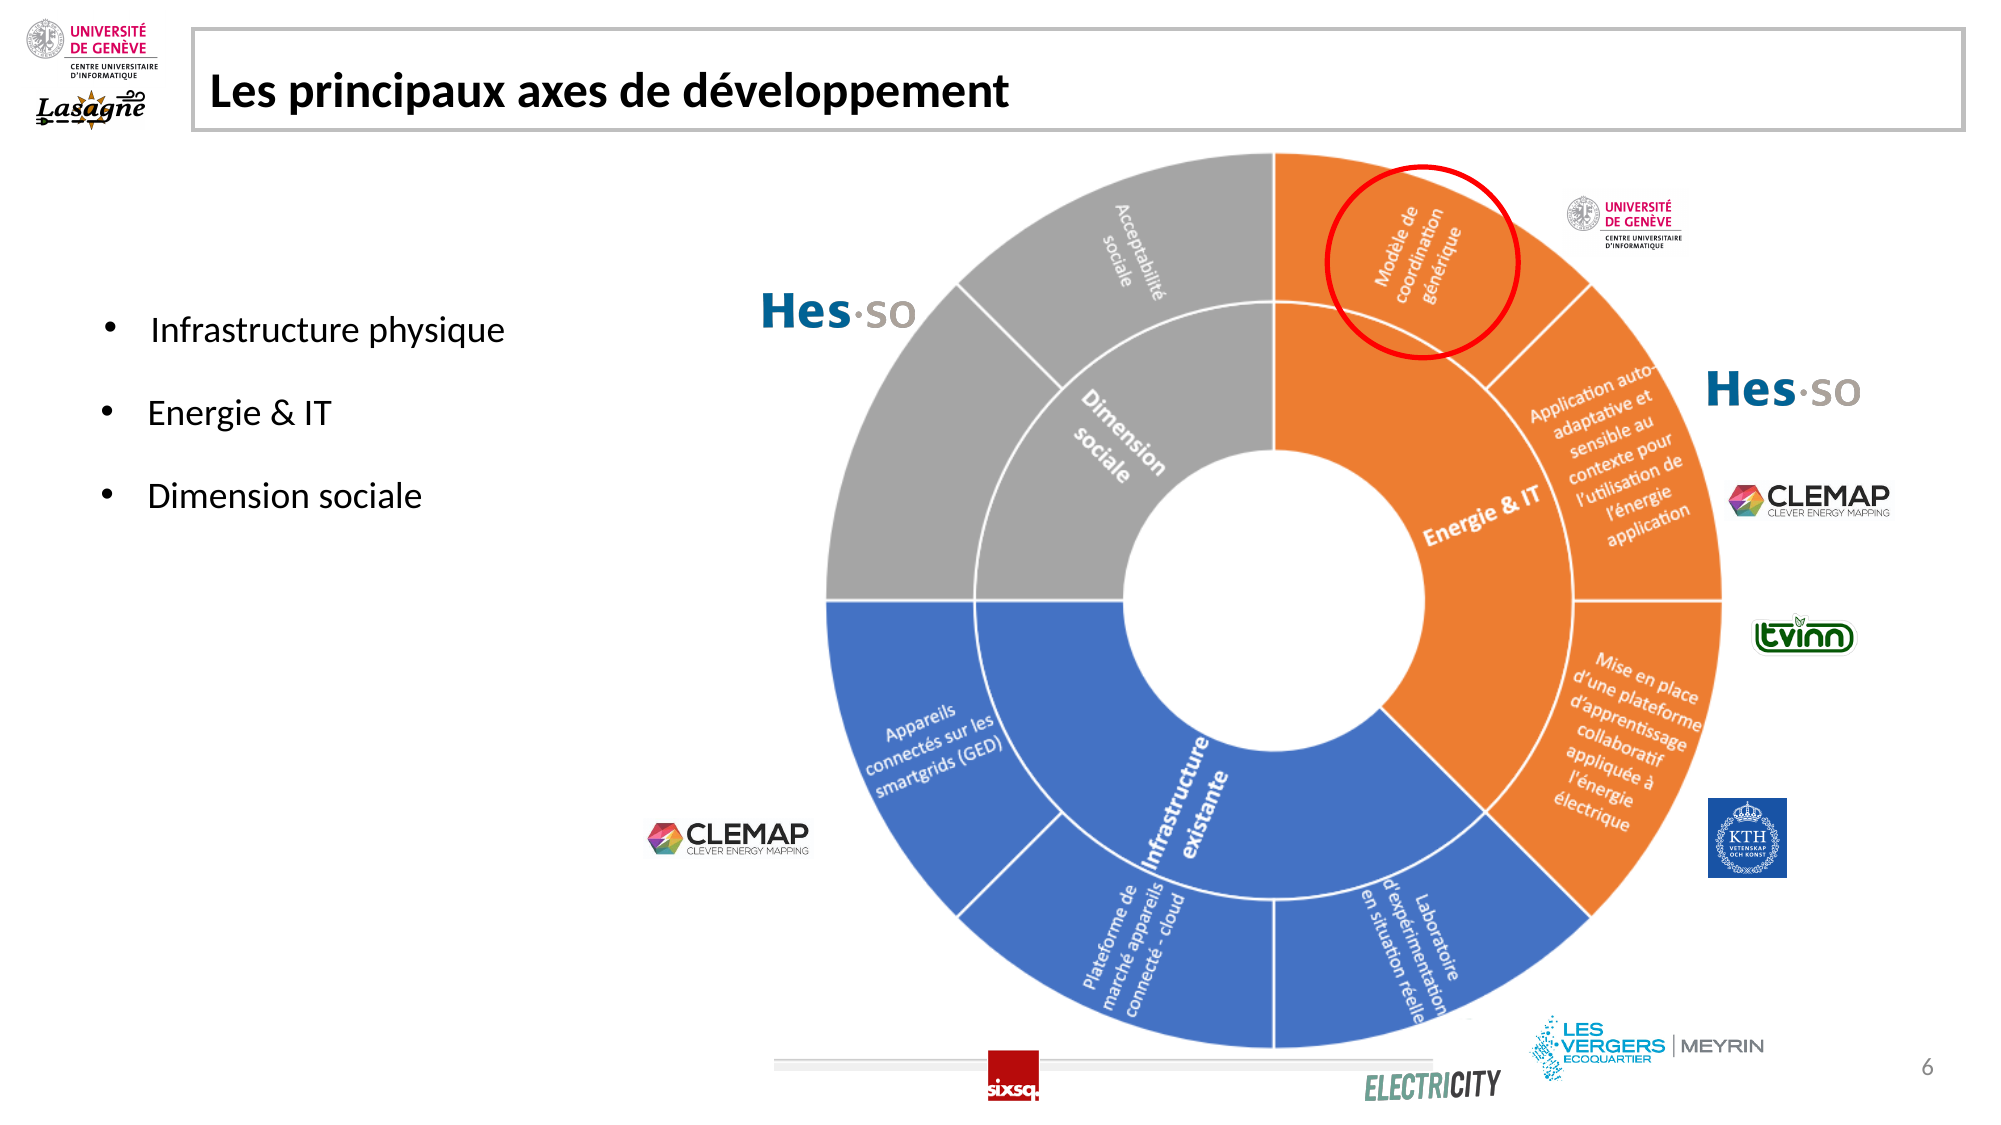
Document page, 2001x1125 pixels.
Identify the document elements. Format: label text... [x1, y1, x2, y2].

text_box Dimension sociale [85, 463, 587, 524]
picture [643, 144, 1895, 1101]
text_box Energie & IT [85, 380, 587, 441]
text_box [193, 29, 1964, 130]
text_box Infrastructure physique [88, 297, 715, 358]
picture [36, 90, 145, 131]
slide_number 6 [1822, 1035, 1950, 1096]
picture [21, 10, 166, 88]
picture [1749, 613, 1862, 659]
